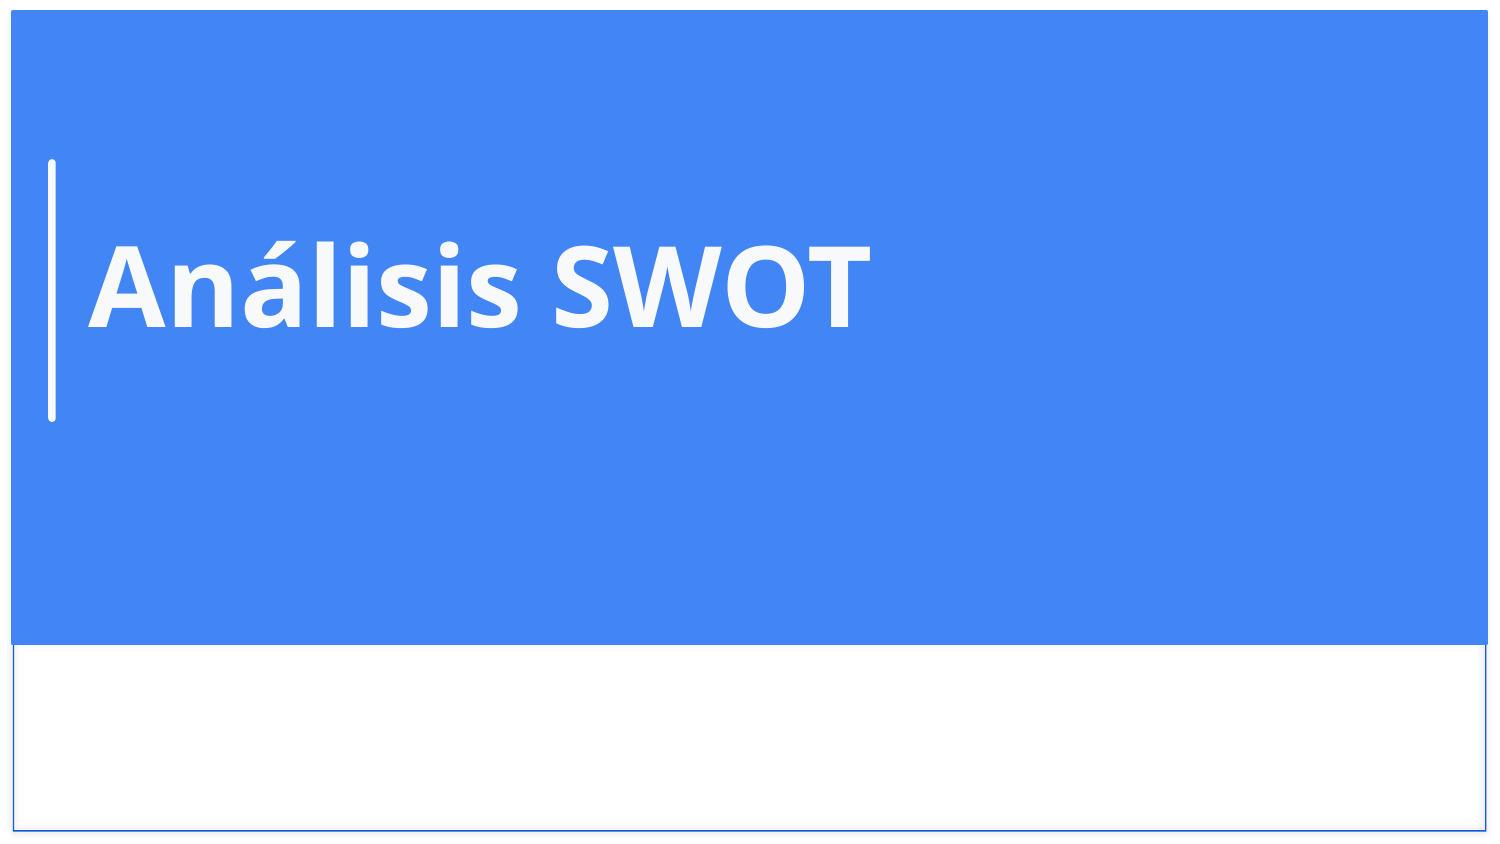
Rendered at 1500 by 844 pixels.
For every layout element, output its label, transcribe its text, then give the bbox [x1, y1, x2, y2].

text_box [48, 159, 56, 422]
text_box [11, 10, 1488, 645]
text_box Análisis SWOT [73, 200, 1469, 360]
text_box [12, 645, 1487, 832]
